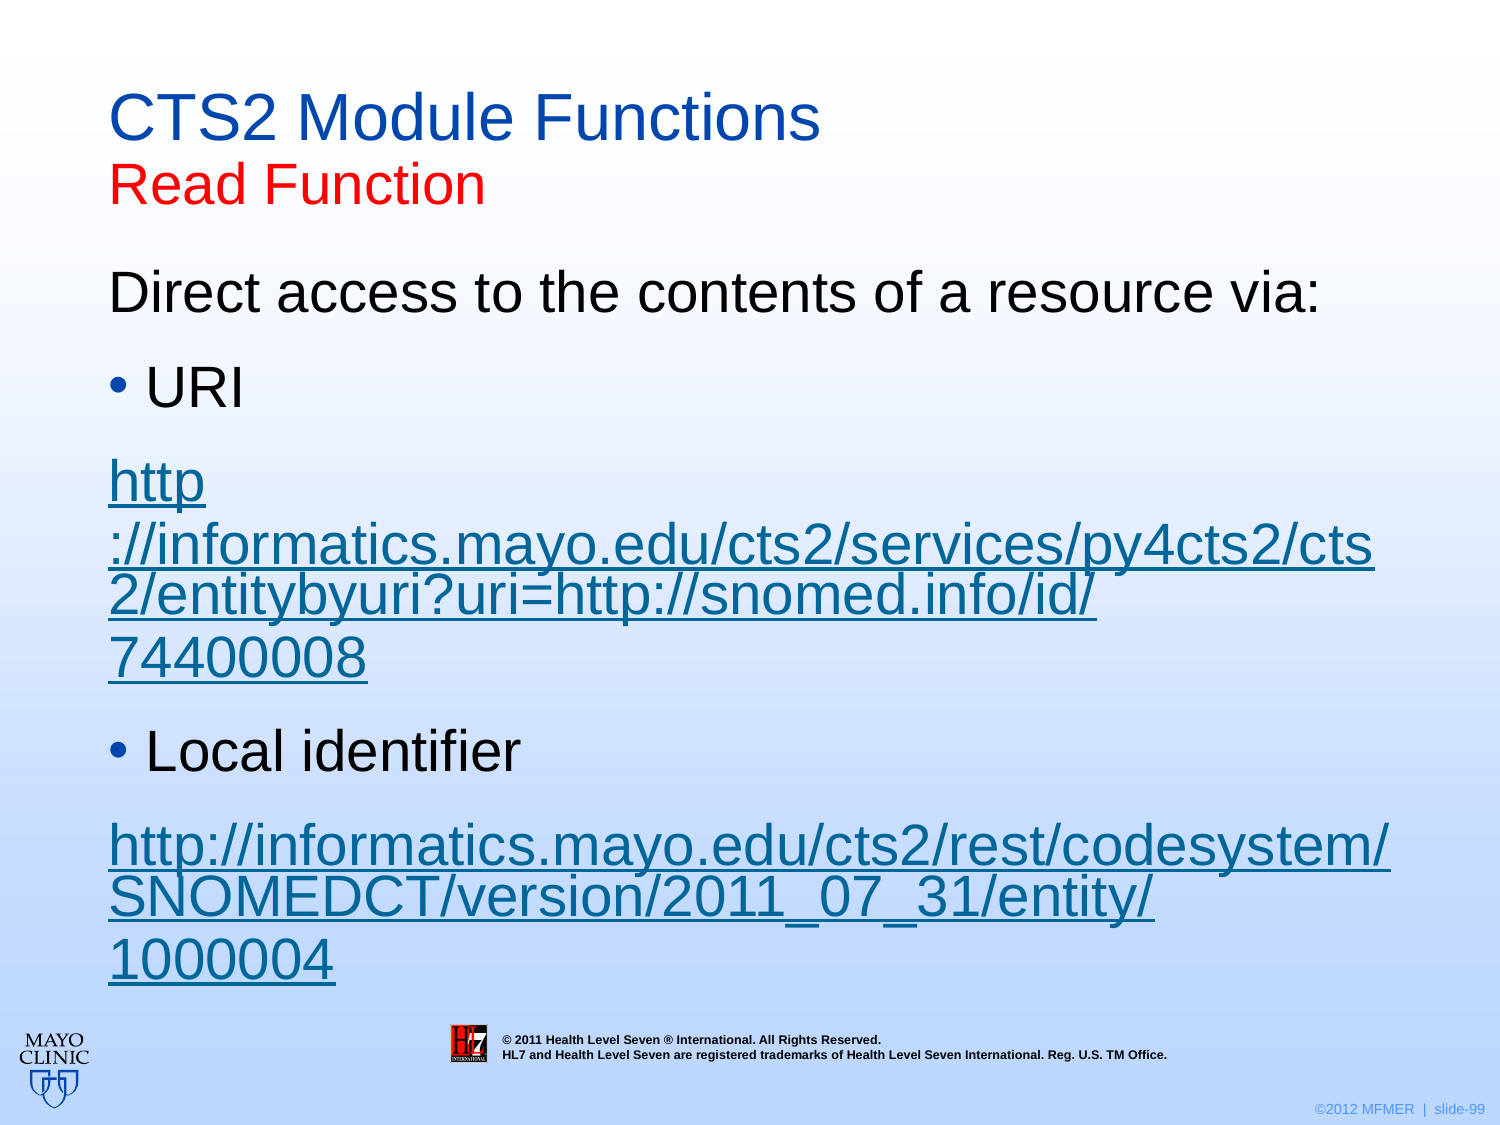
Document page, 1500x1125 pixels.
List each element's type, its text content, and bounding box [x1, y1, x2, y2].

picture [0, 0, 1500, 1125]
title CTS2 Module Functions Read Function [108, 0, 1392, 224]
list Direct access to the contents of a resource via: URI http://informatics.mayo.edu/cts2/services/py4cts2/cts2/entitybyuri?uri=http://snomed.info/id/74400008 Local identifier http://informatics.mayo.edu/cts2/rest/codesystem/SNOMEDCT/version/2011_07_31/entity/1000004 [108, 224, 1392, 1013]
